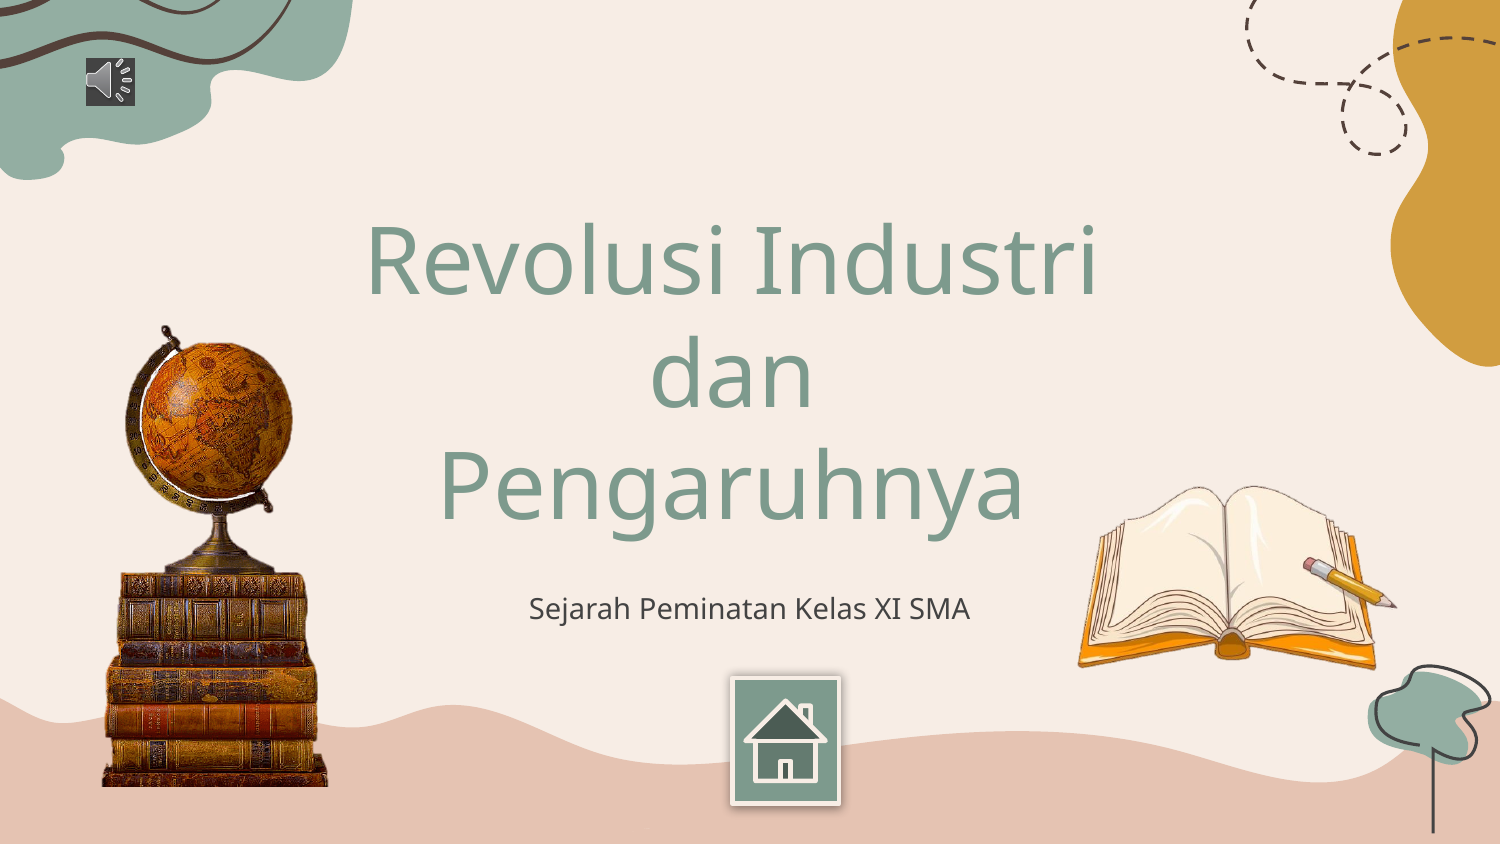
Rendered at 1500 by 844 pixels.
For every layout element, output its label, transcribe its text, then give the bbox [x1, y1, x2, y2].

picture [0, 308, 518, 788]
text_box [729, 675, 842, 807]
picture [85, 56, 136, 108]
picture [1053, 461, 1418, 687]
title Revolusi Industri dan Pengaruhnya [178, 190, 1286, 550]
subtitle Sejarah Peminatan Kelas XI SMA [522, 574, 1048, 642]
